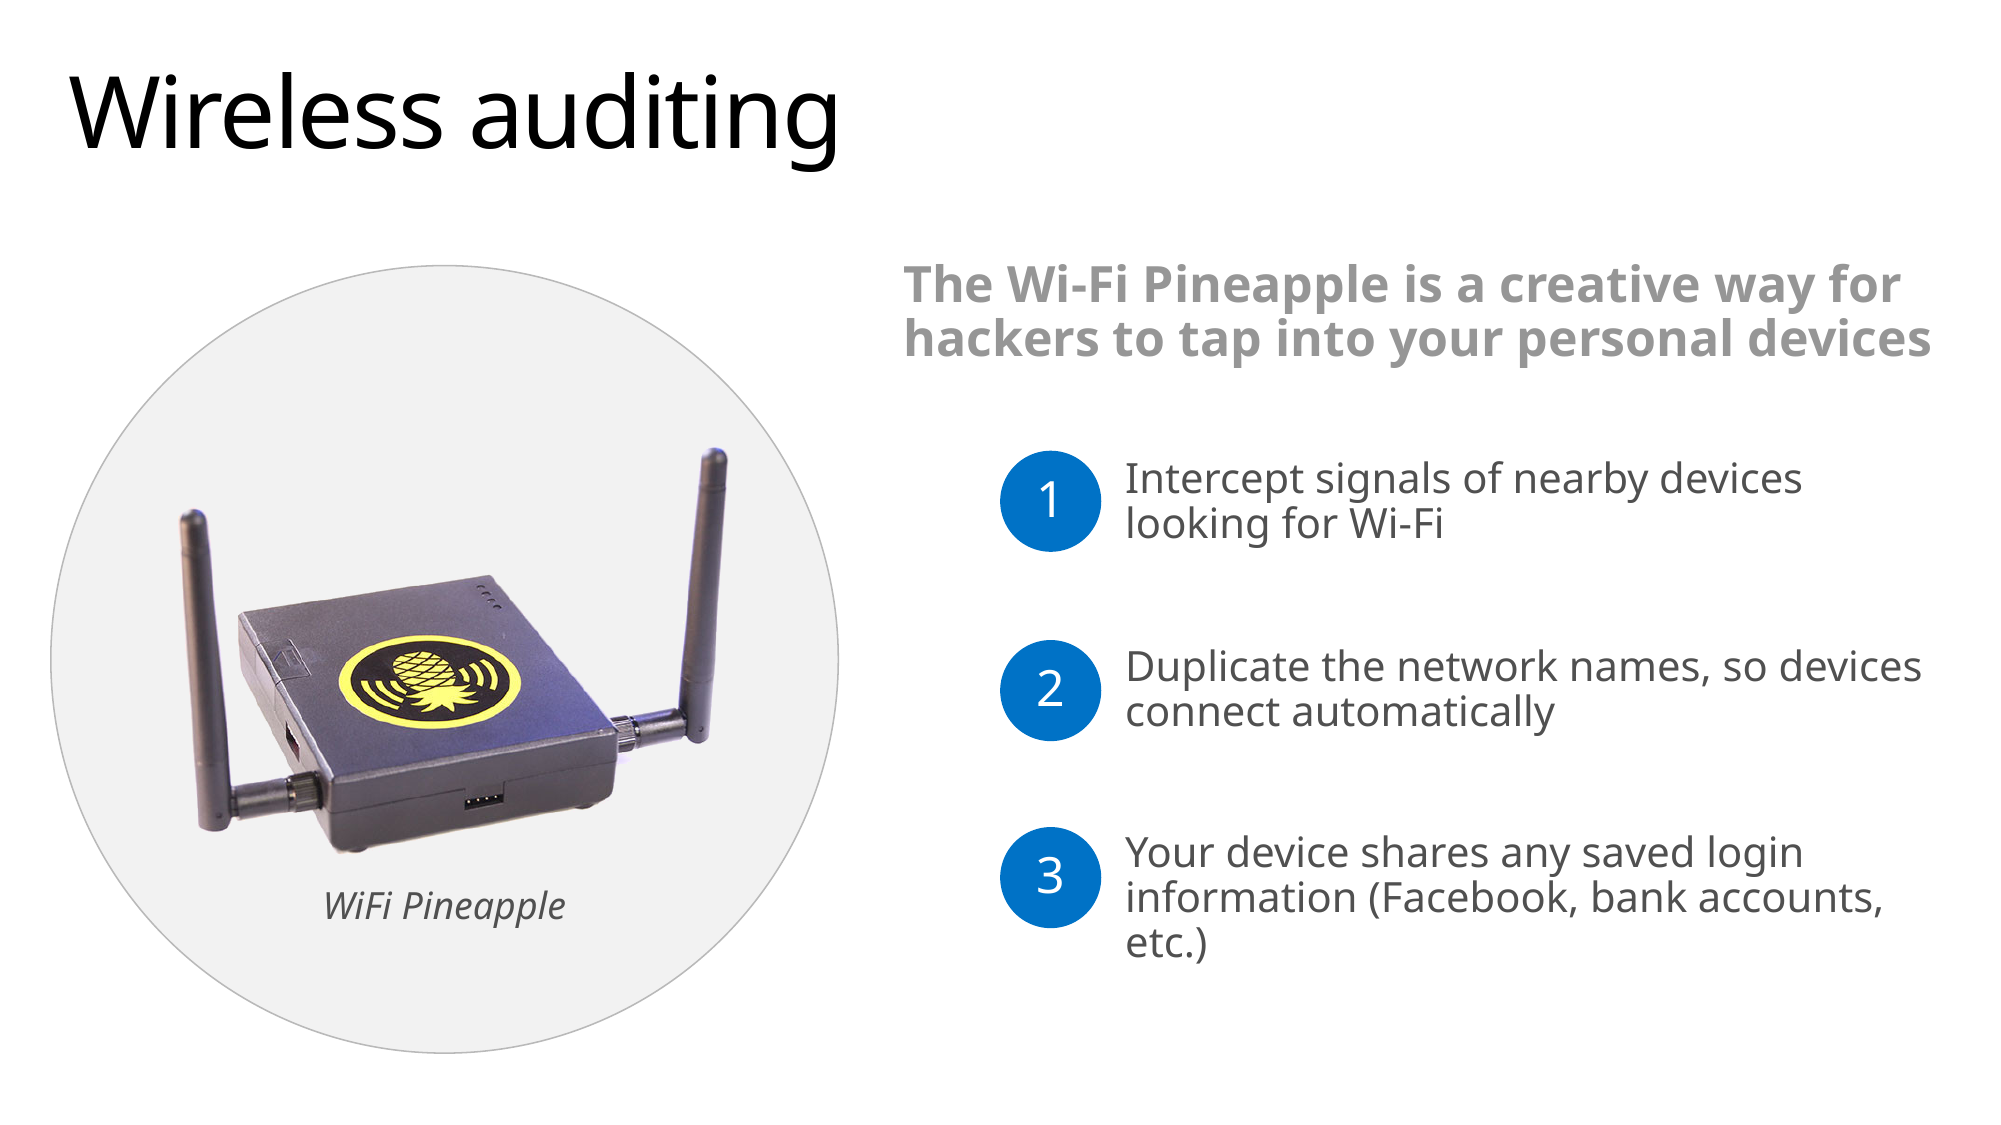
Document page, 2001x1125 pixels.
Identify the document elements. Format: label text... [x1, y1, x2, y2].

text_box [999, 629, 1957, 752]
title Wireless auditing [44, 47, 1957, 196]
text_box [0, 265, 880, 1054]
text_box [999, 816, 1925, 939]
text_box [999, 442, 1925, 565]
list The Wi-Fi Pineapple is a creative way for hackers to tap into your personal devices [879, 244, 1957, 384]
